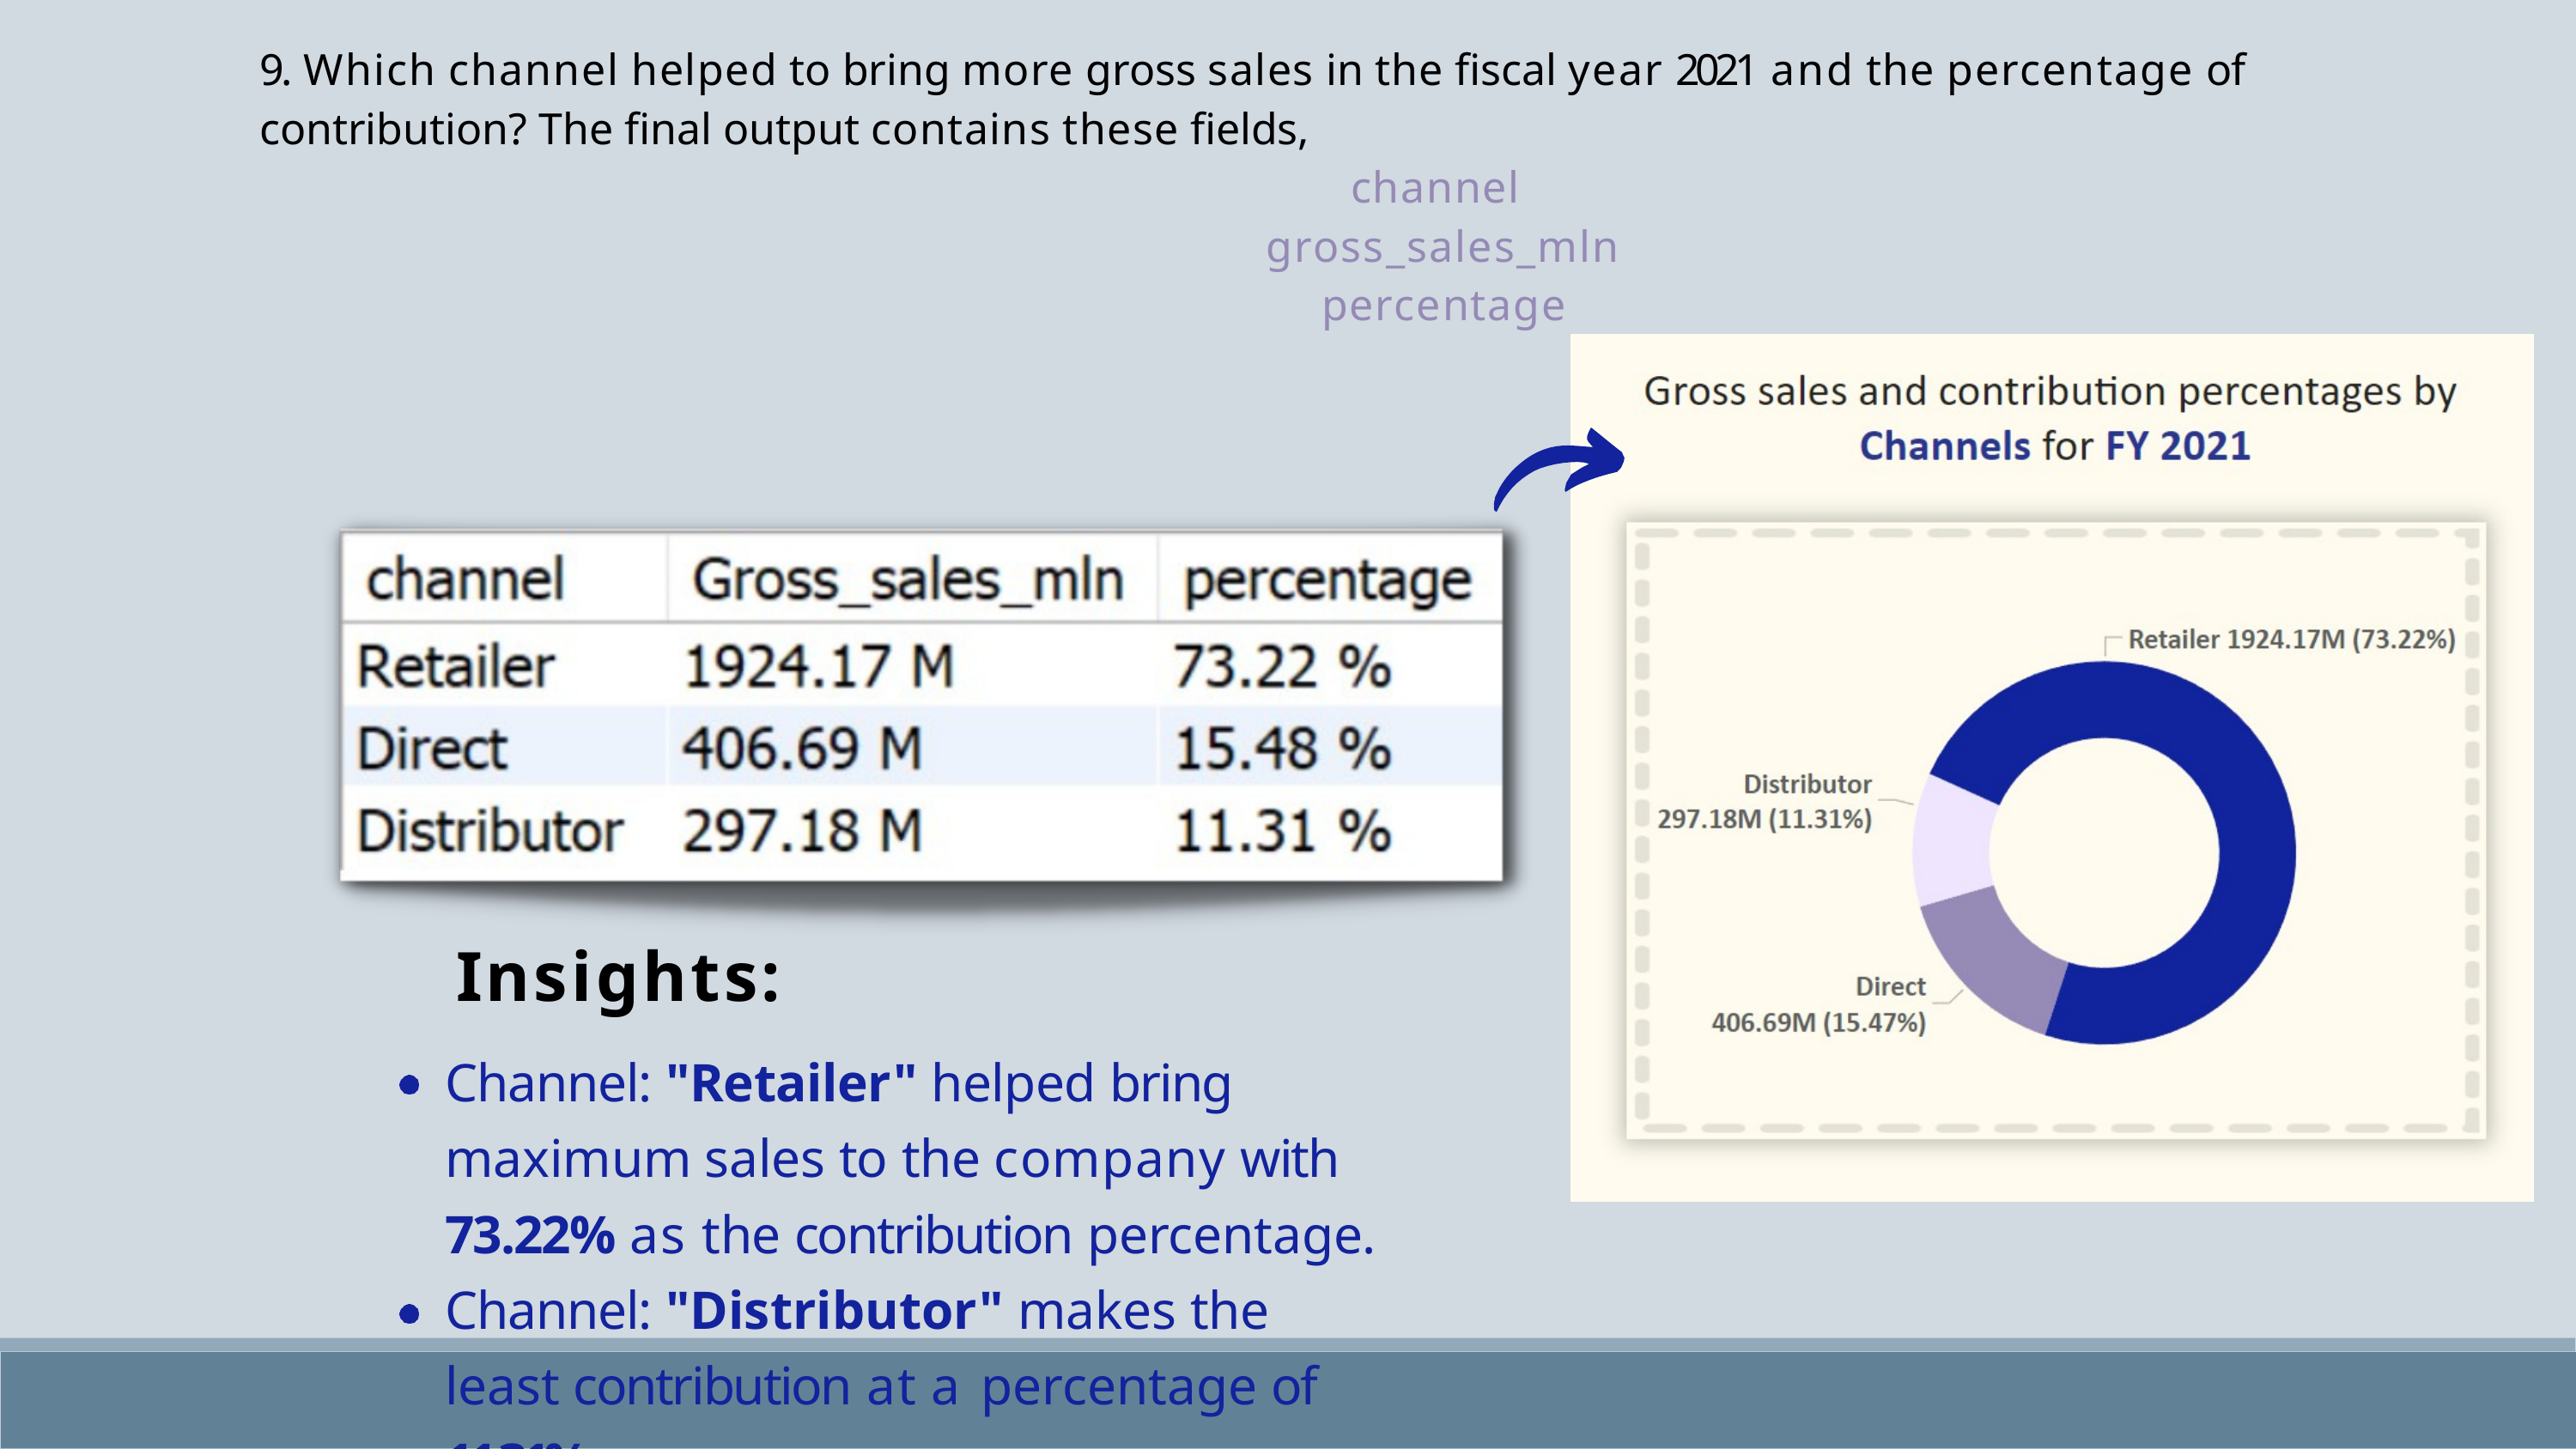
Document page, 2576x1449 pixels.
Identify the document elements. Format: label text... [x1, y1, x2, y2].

picture [398, 1075, 419, 1094]
picture [398, 1304, 419, 1325]
picture [321, 509, 1534, 939]
picture [1571, 333, 2534, 1203]
text_box 9. Which channel helped to bring more gross sales in the fiscal year 2021 and the percentage of contribution? The final output contains these fields, channel gross_sales_mln percentage [258, 33, 2303, 330]
text_box Insights: Channel: "Retailer" helped bring maximum sales to the company with 73.22% as the contribution percentage. Channel: "Distributor" makes the least contribution at a percentage of 11.31%. [443, 947, 1473, 1449]
text_box [1493, 445, 1568, 507]
